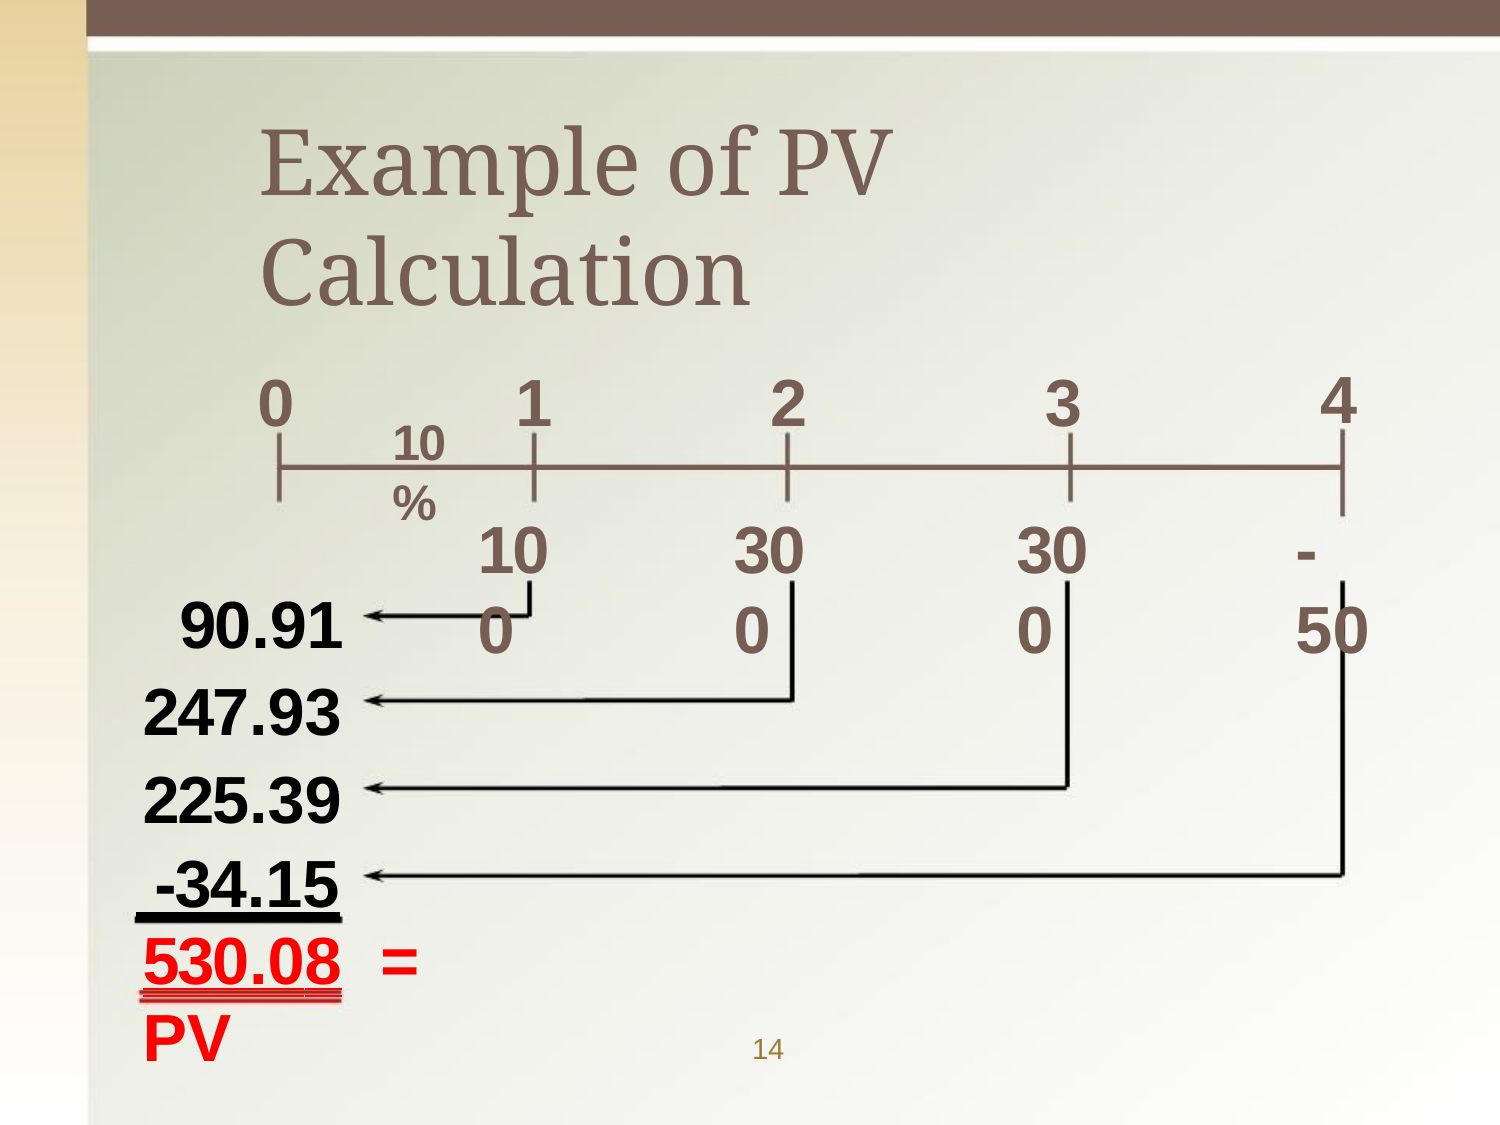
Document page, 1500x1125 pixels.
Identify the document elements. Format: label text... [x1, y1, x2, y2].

text_box [0, 0, 1500, 1125]
text_box 2 [767, 360, 807, 441]
text_box 300 [731, 507, 841, 668]
text_box 0 [255, 360, 295, 441]
text_box 3 [1042, 360, 1082, 441]
title Example of PV Calculation [256, 103, 1339, 324]
text_box 1 [513, 360, 553, 441]
text_box 300 [1014, 507, 1124, 668]
text_box -50 [1293, 507, 1389, 668]
slide_number 14 [747, 1033, 789, 1125]
text_box 100 [475, 507, 585, 668]
text_box 4 [1317, 357, 1357, 438]
text_box 10% [390, 468, 489, 531]
text_box 90.91 247.93 225.39 -34.15 530.08 = PV [133, 582, 514, 1076]
text_box 10% [390, 410, 489, 467]
